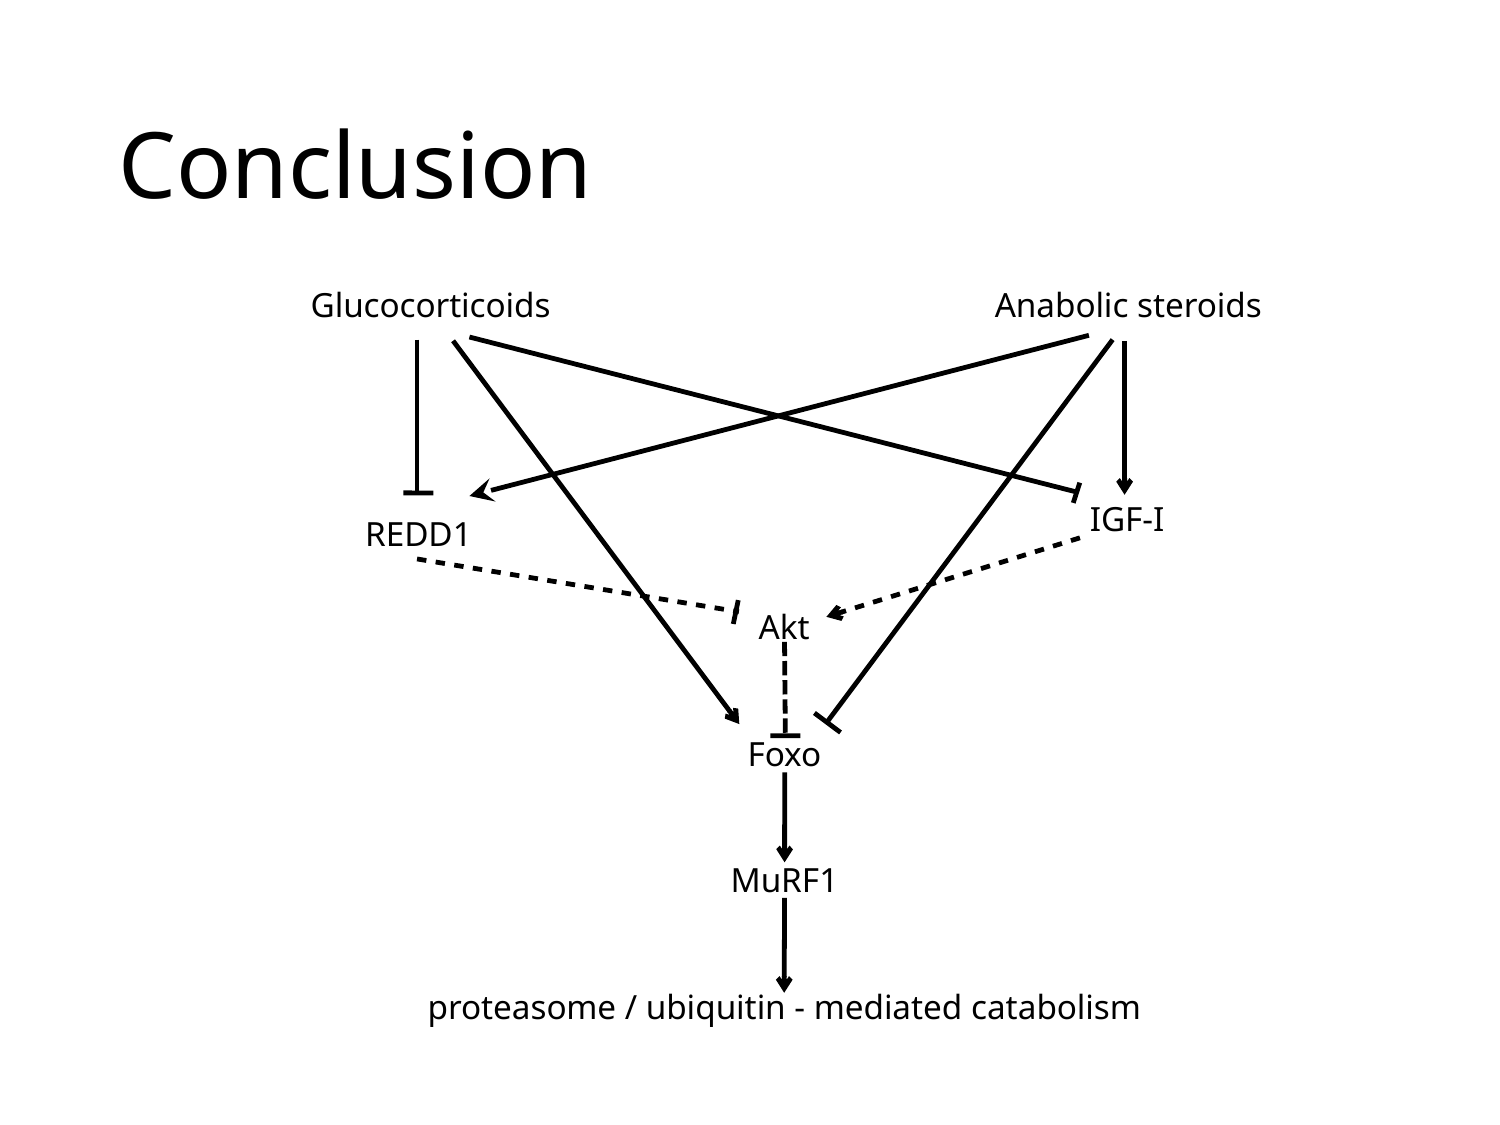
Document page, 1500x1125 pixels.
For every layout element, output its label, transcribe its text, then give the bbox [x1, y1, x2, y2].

text_box REDD1 [350, 505, 487, 561]
text_box [776, 897, 792, 993]
text_box MuRF1 [715, 852, 854, 907]
text_box proteasome / ubiquitin - mediated catabolism [412, 978, 1157, 1034]
title Conclusion [103, 59, 1397, 278]
text_box [1117, 340, 1132, 495]
text_box IGF-I [1075, 490, 1180, 545]
text_box Foxo [732, 725, 836, 781]
text_box Anabolic steroids [979, 277, 1277, 332]
text_box Akt [744, 599, 825, 654]
text_box [553, 475, 740, 725]
text_box Glucocorticoids [295, 277, 566, 332]
text_box [826, 605, 843, 620]
text_box [777, 772, 792, 863]
text_box [469, 480, 493, 501]
